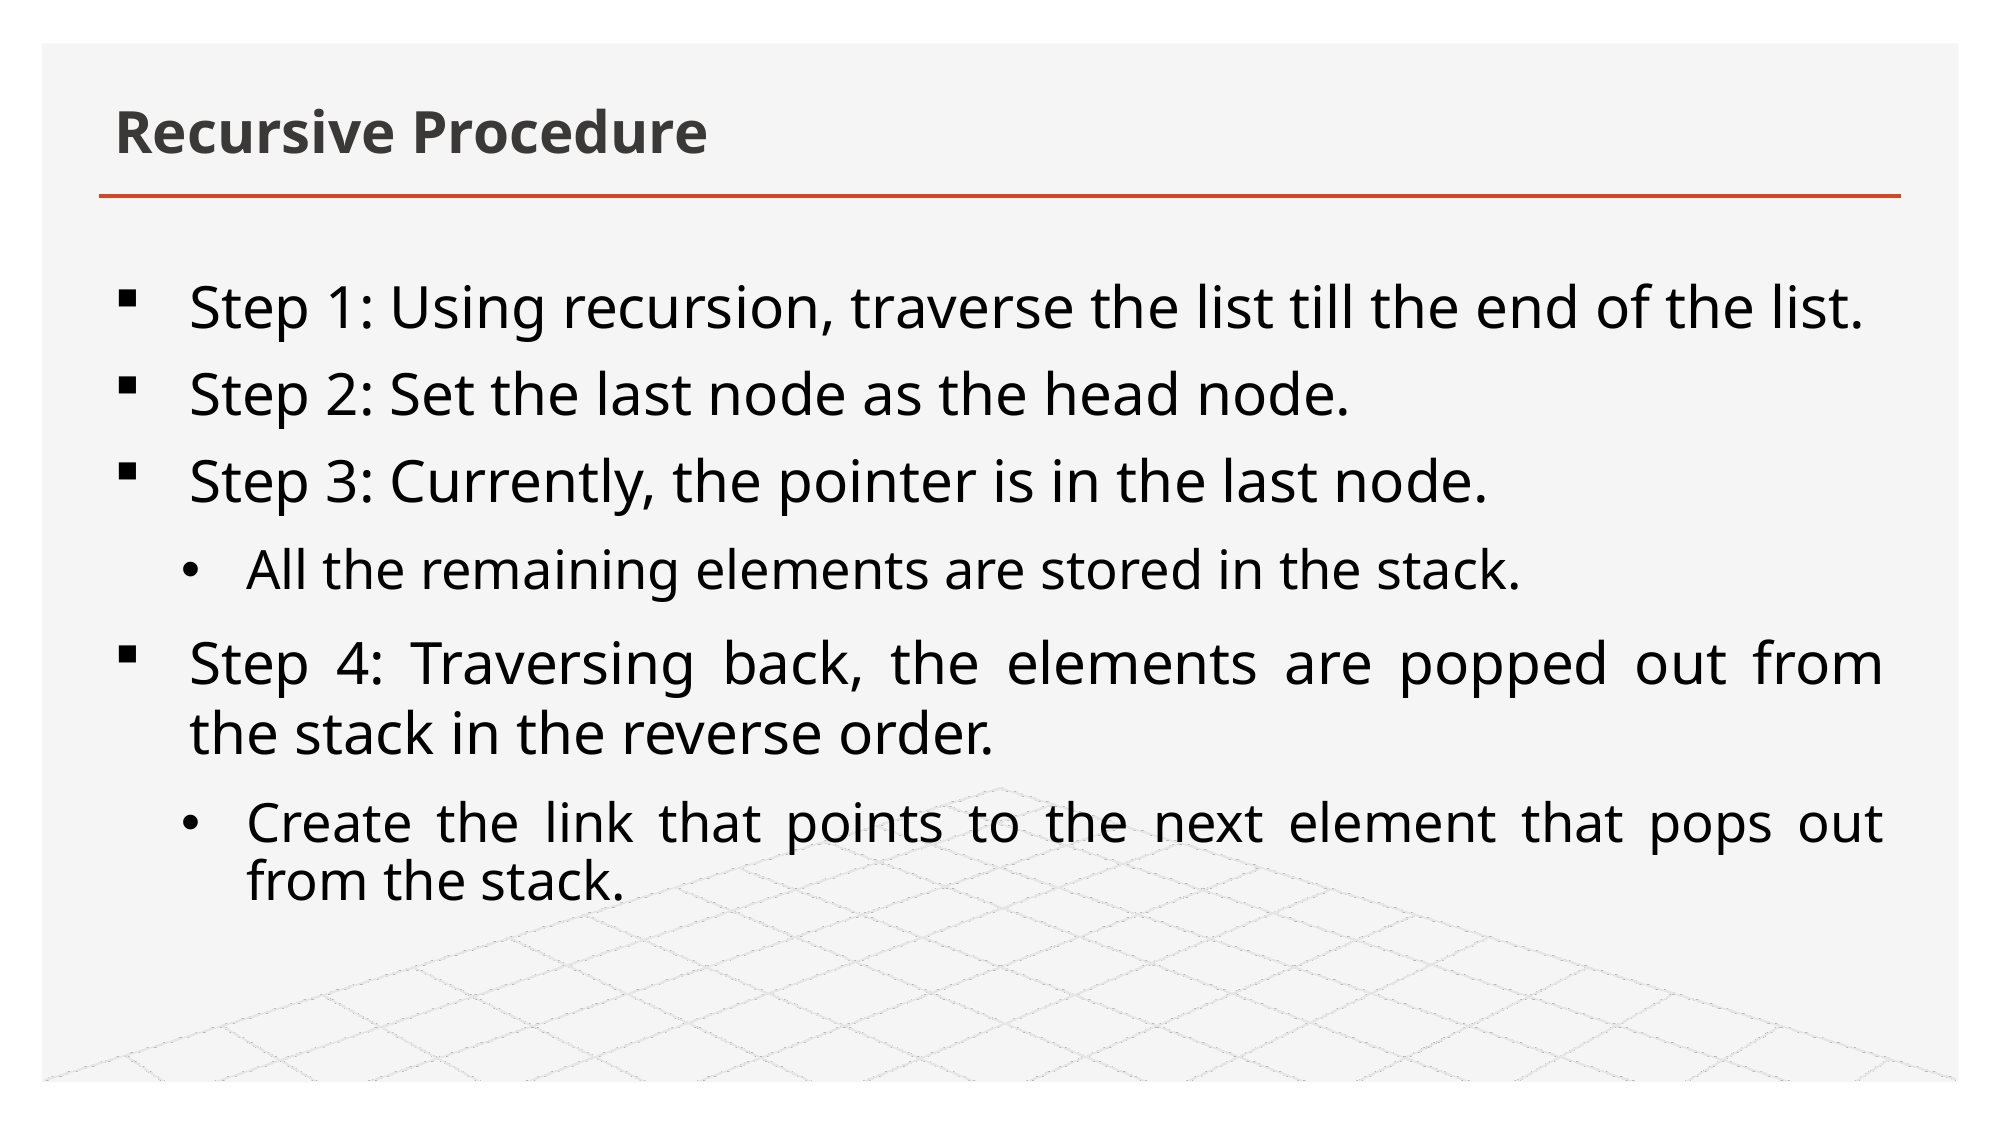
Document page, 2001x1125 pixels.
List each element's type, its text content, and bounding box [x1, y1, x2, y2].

picture [44, 787, 1956, 1081]
title Recursive Procedure [99, 73, 1901, 197]
list Step 1: Using recursion, traverse the list till the end of the list. Step 2: Set the last node as the head node. Step 3: Currently, the pointer is in the last node. All the remaining elements are stored in the stack. Step 4: Traversing back, the elements are popped out from the stack in the reverse order. Create the link that points to the next element that pops out from the stack. [99, 263, 1901, 1014]
